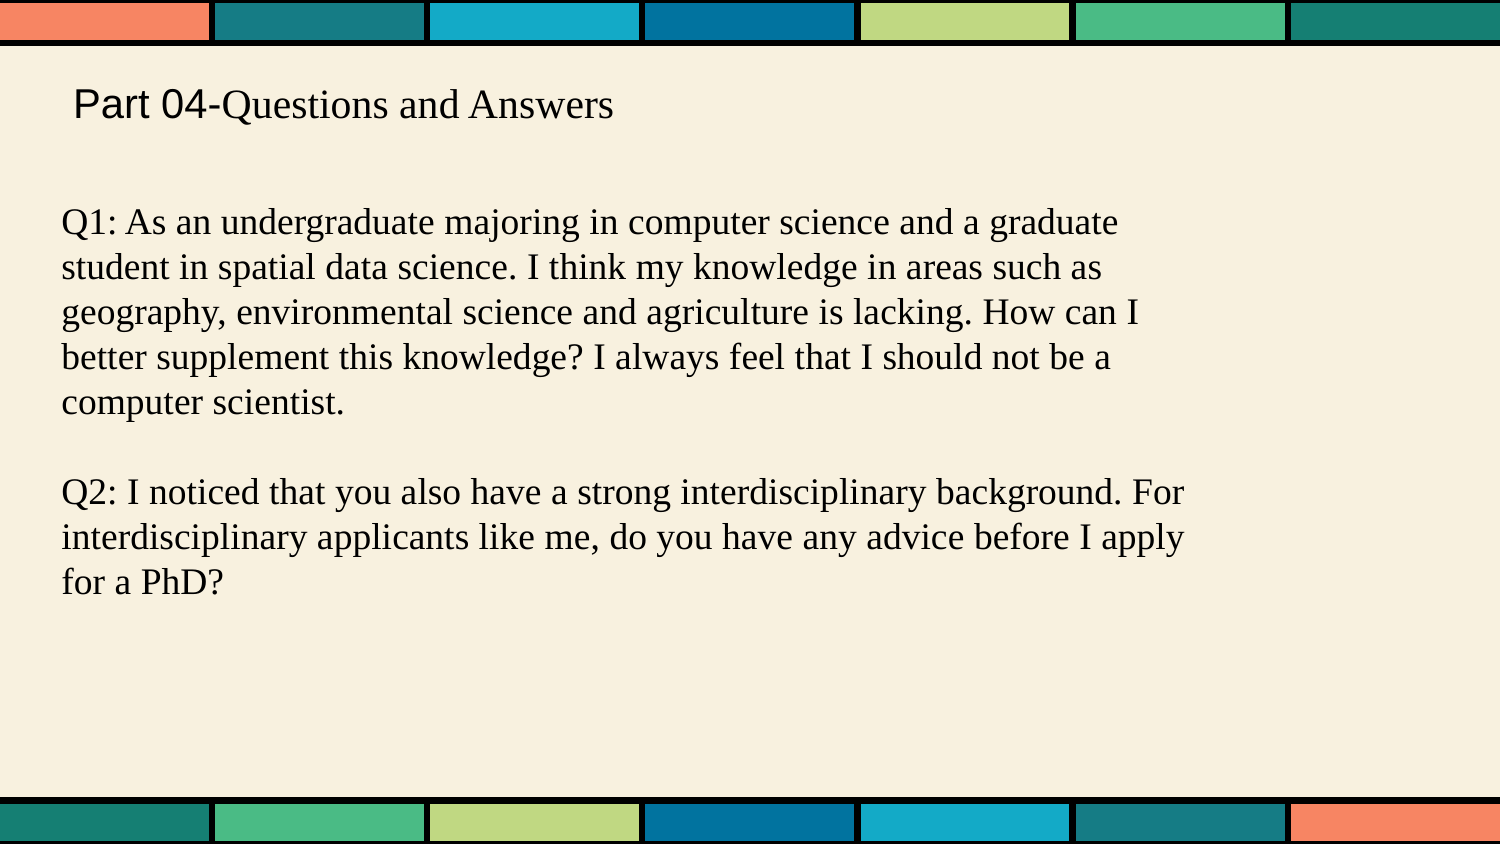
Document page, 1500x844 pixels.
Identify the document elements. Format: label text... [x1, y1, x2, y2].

text_box Part 04-Questions and Answers Q1: As an undergraduate majoring in computer science and a graduate student in spatial data science. I think my knowledge in areas such as geography, environmental science and agriculture is lacking. How can I better supplement this knowledge? I always feel that I should not be a computer scientist. Q2: I noticed that you also have a strong interdisciplinary background. For interdisciplinary applicants like me, do you have any advice before I apply for a PhD? [46, 69, 1225, 680]
